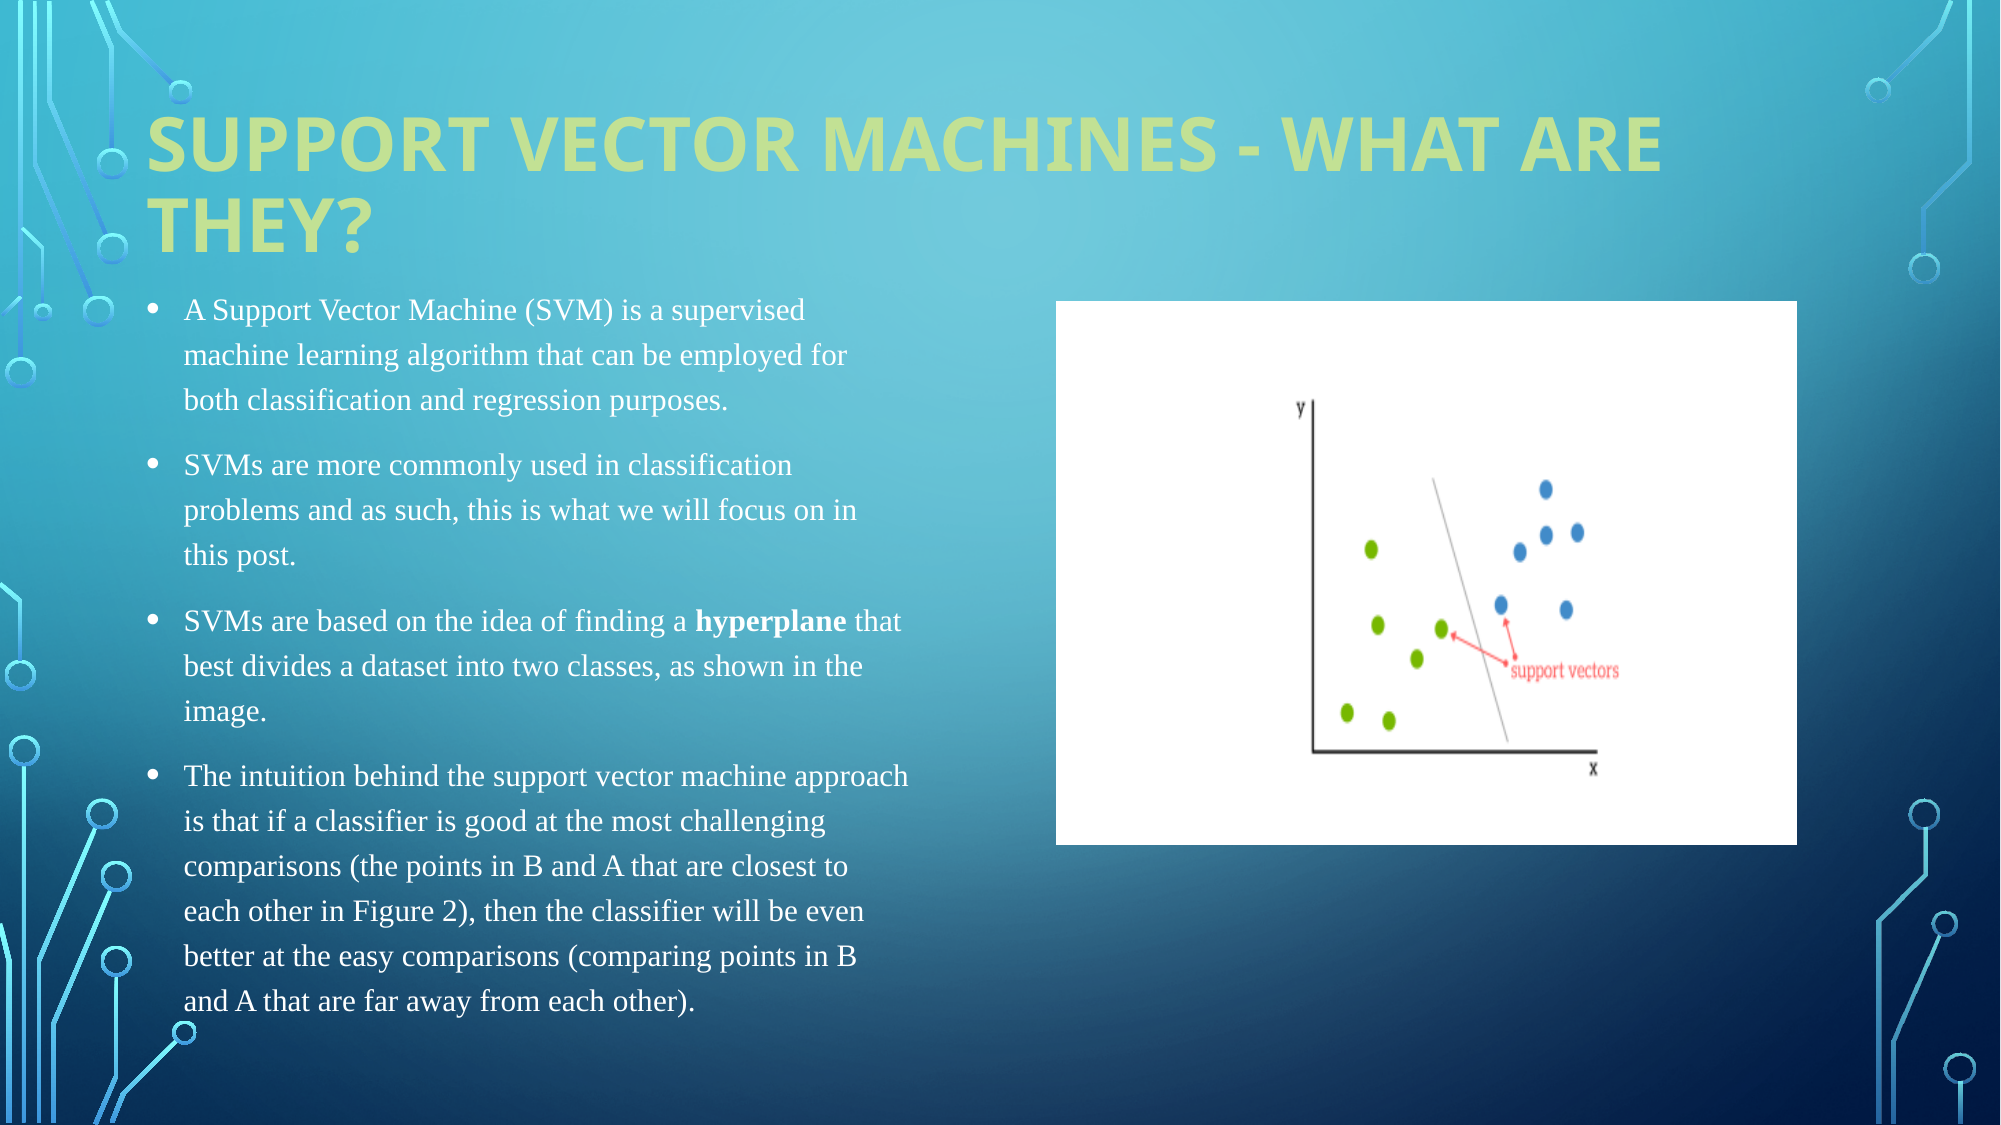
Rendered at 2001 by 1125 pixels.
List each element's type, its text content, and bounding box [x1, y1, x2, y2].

picture [1056, 301, 1797, 846]
list A Support Vector Machine (SVM) is a supervised machine learning algorithm that can be employed for both classification and regression purposes. SVMs are more commonly used in classification problems and as such, this is what we will focus on in this post. SVMs are based on the idea of finding a hyperplane that best divides a dataset into two classes, as shown in the image. The intuition behind the support vector machine approach is that if a classifier is good at the most challenging comparisons (the points in B and A that are closest to each other in Figure 2), then the classifier will be even better at the easy comparisons (comparing points in B and A that are far away from each other). [131, 274, 926, 1125]
title Support Vector Machines - What are they? [131, 101, 1738, 275]
